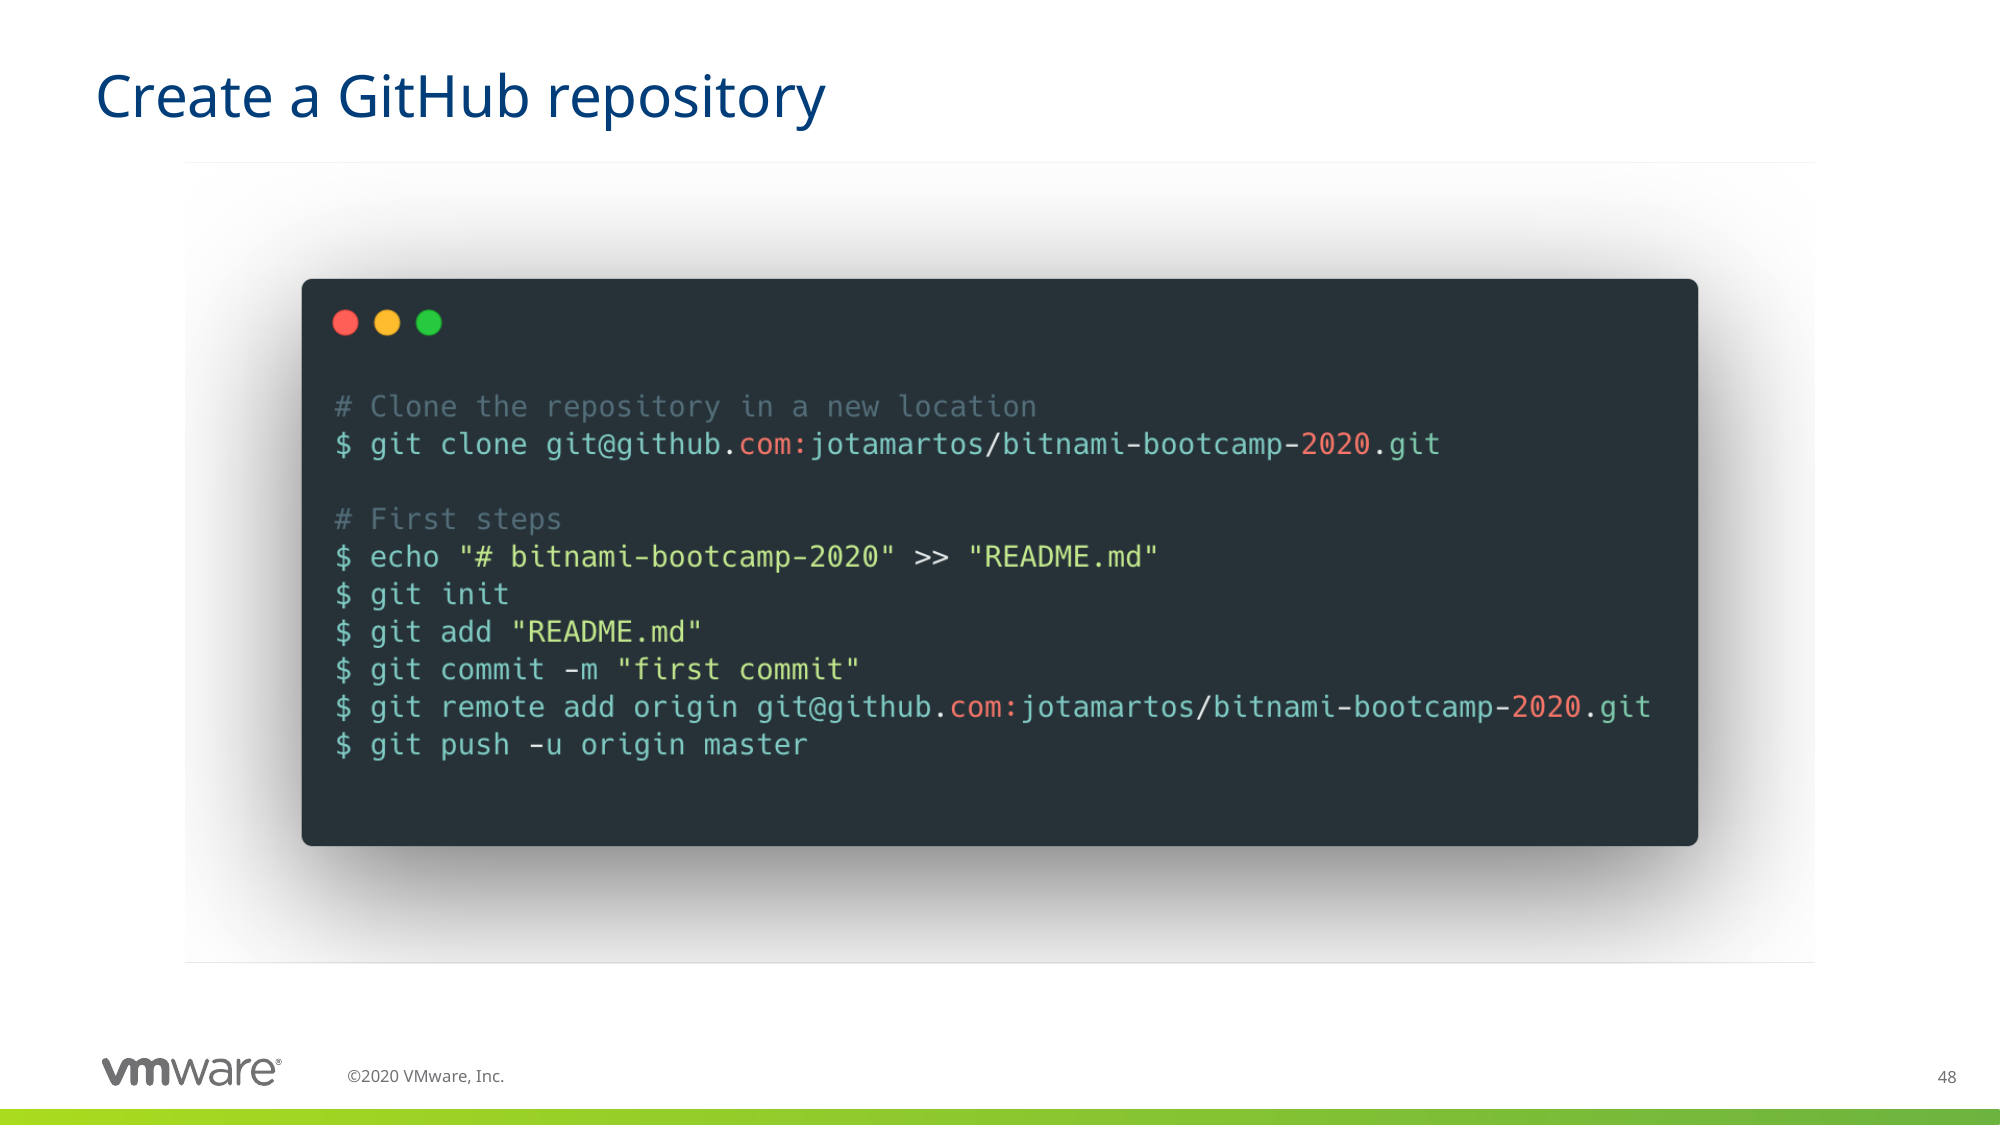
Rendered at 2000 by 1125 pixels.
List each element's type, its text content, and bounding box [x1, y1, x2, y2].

title Create a GitHub repository [95, 67, 1900, 131]
picture [184, 161, 1815, 964]
